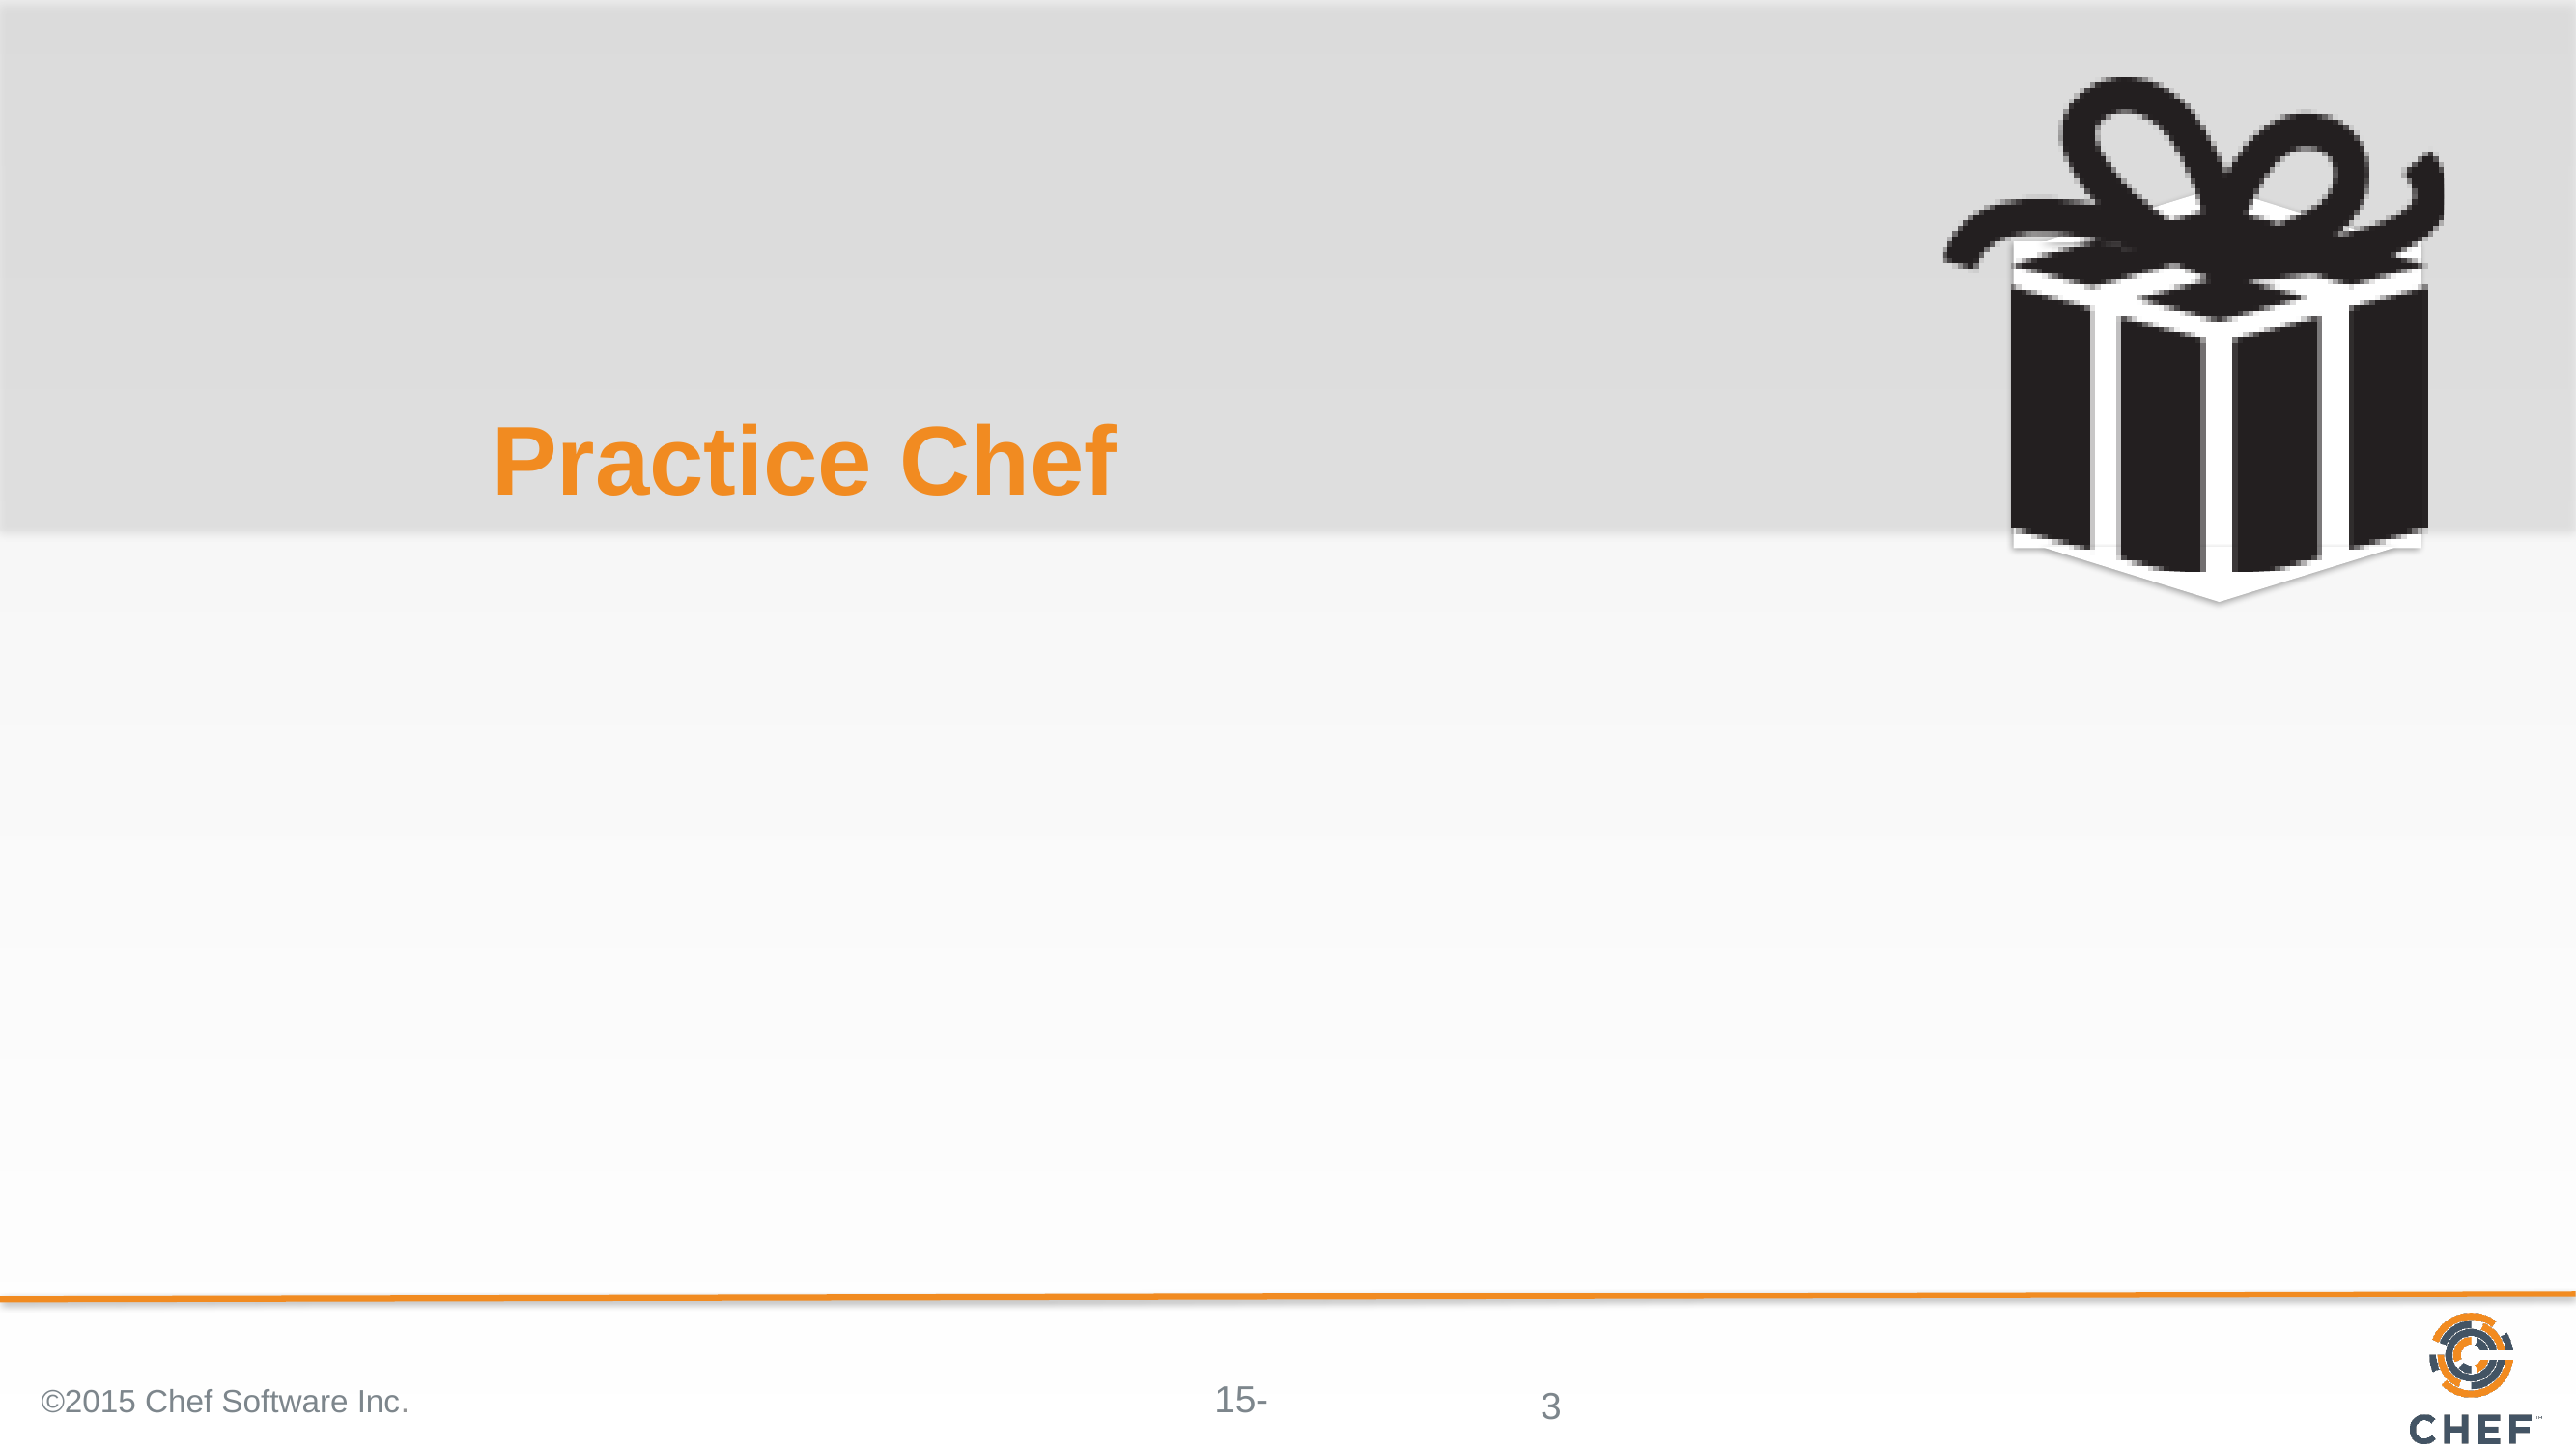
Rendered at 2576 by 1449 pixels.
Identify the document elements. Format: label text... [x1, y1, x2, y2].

slide_number 3 [1260, 1365, 1841, 1443]
footer ©2015 Chef Software Inc. [26, 1359, 927, 1440]
picture [2399, 1297, 2550, 1449]
title Practice Chef [477, 395, 2217, 531]
